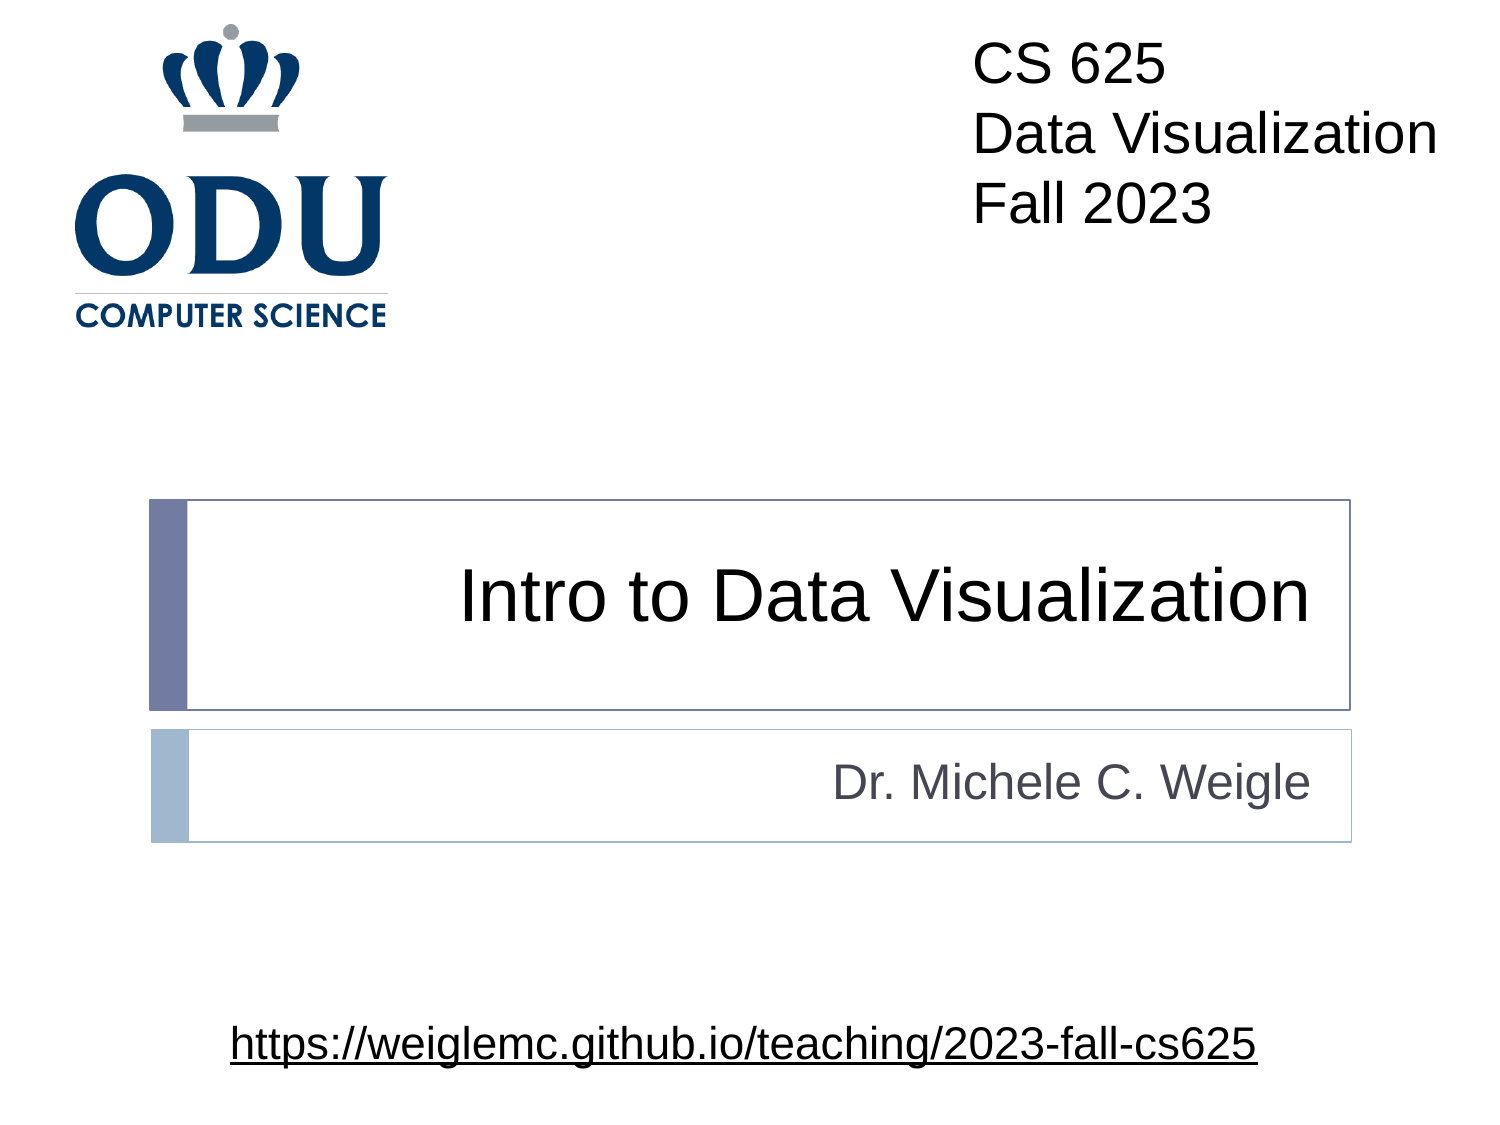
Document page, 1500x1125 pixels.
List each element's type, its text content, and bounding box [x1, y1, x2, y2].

text_box https://weiglemc.github.io/teaching/2023-fall-cs625 [0, 1012, 1500, 1084]
subtitle Dr. Michele C. Weigle [201, 742, 1327, 830]
picture [74, 24, 388, 334]
title Intro to Data Visualization [201, 539, 1327, 702]
text_box CS 625 Data Visualization Fall 2023 [962, 19, 1455, 243]
